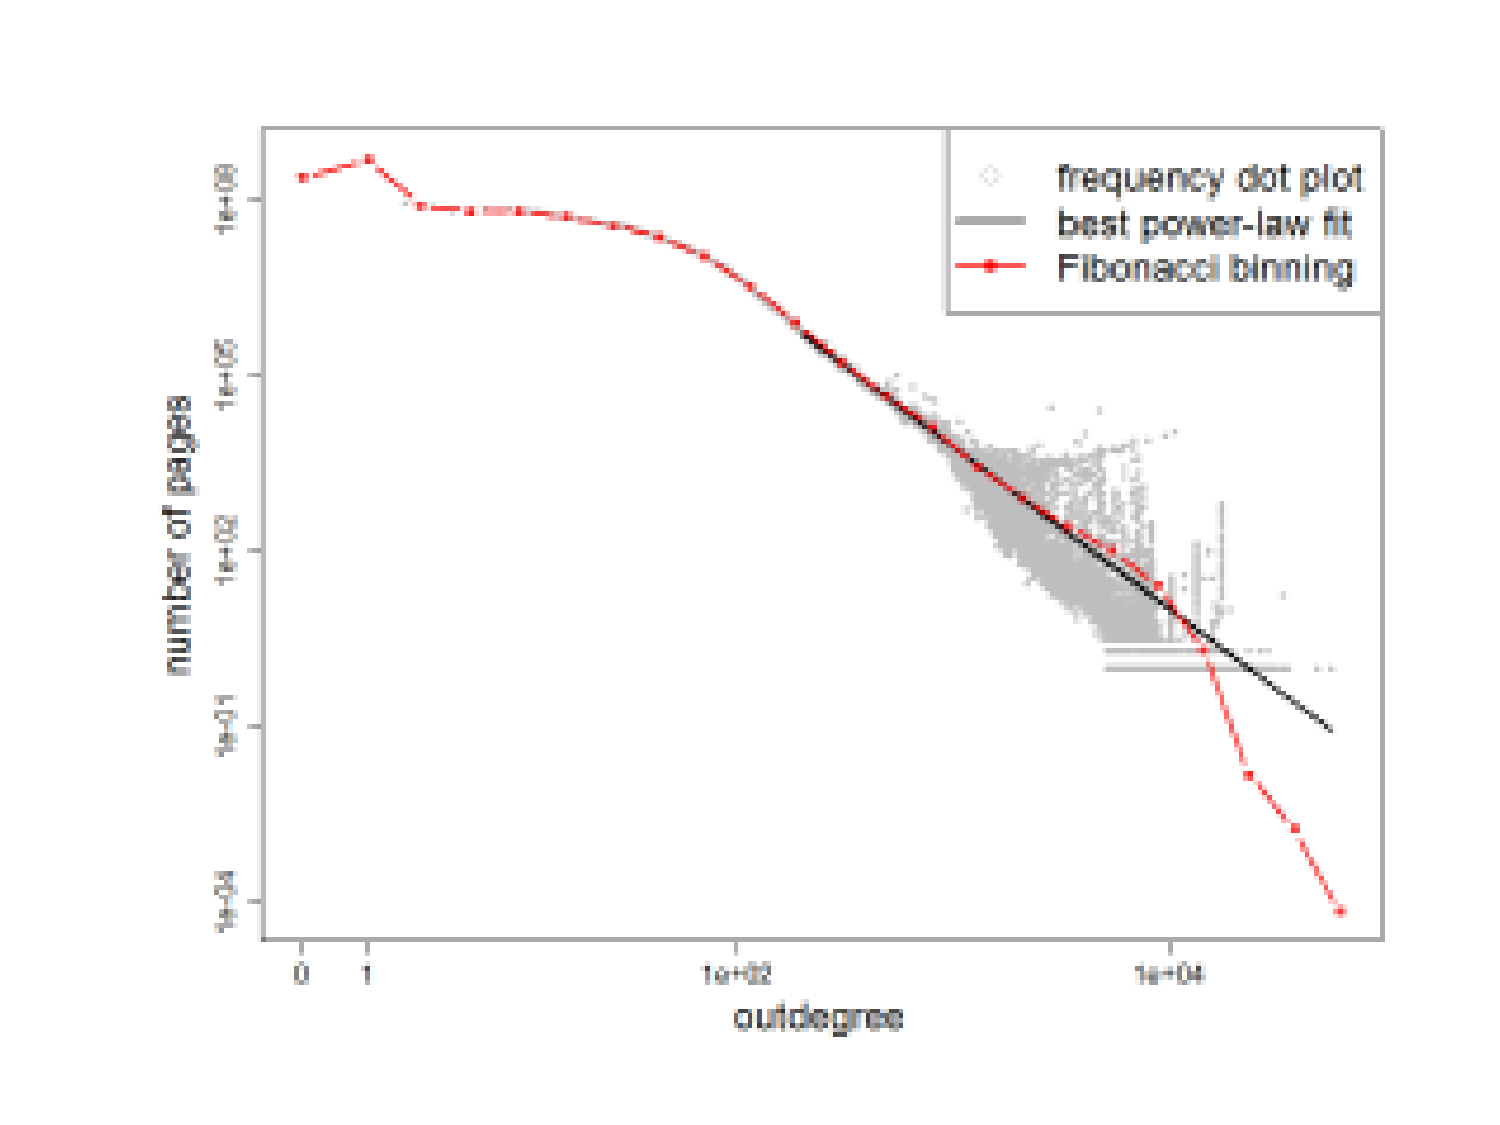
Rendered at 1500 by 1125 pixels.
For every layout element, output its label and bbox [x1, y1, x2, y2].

picture [124, 112, 1419, 1038]
